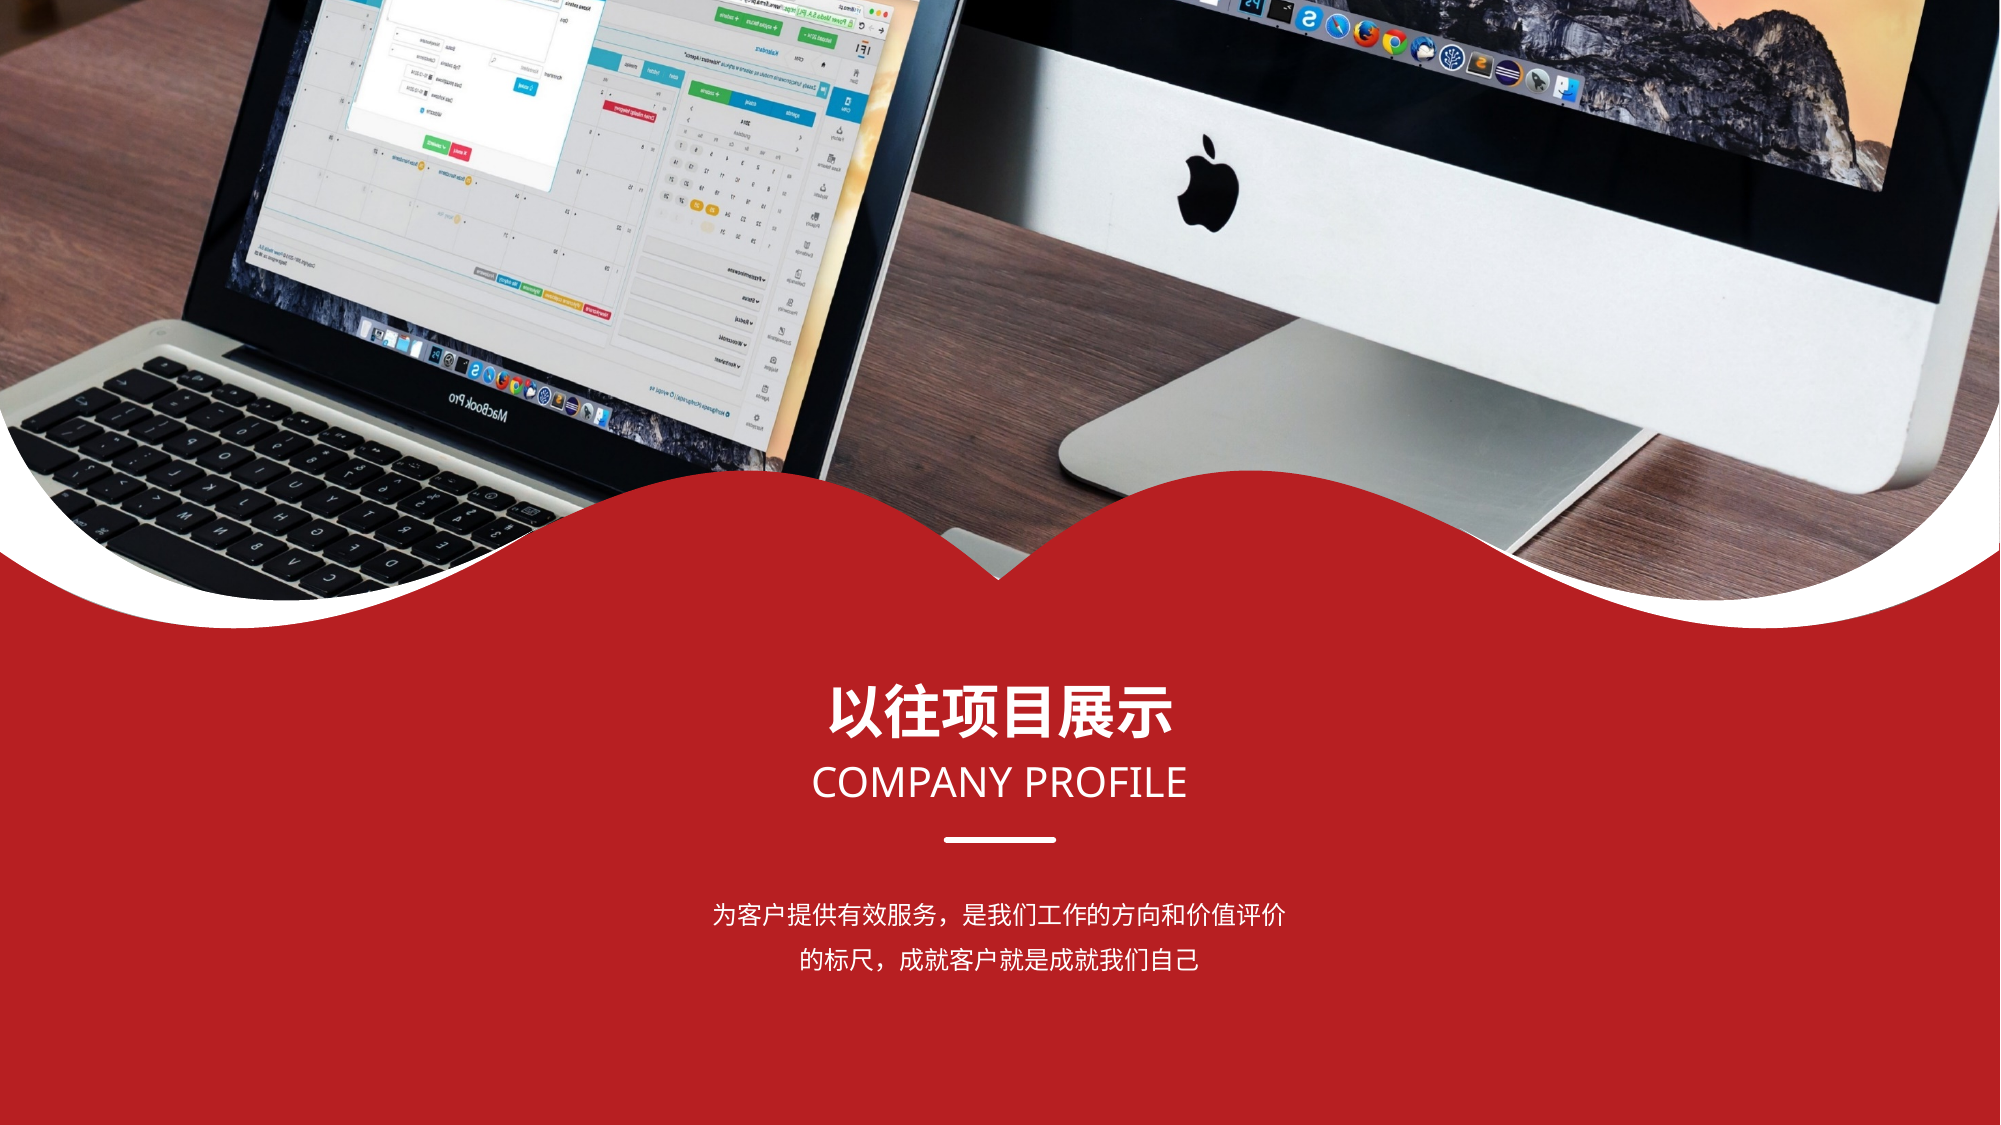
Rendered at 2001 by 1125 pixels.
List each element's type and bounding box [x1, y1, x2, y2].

text_box [0, 402, 1741, 1125]
picture [0, 0, 2000, 1125]
